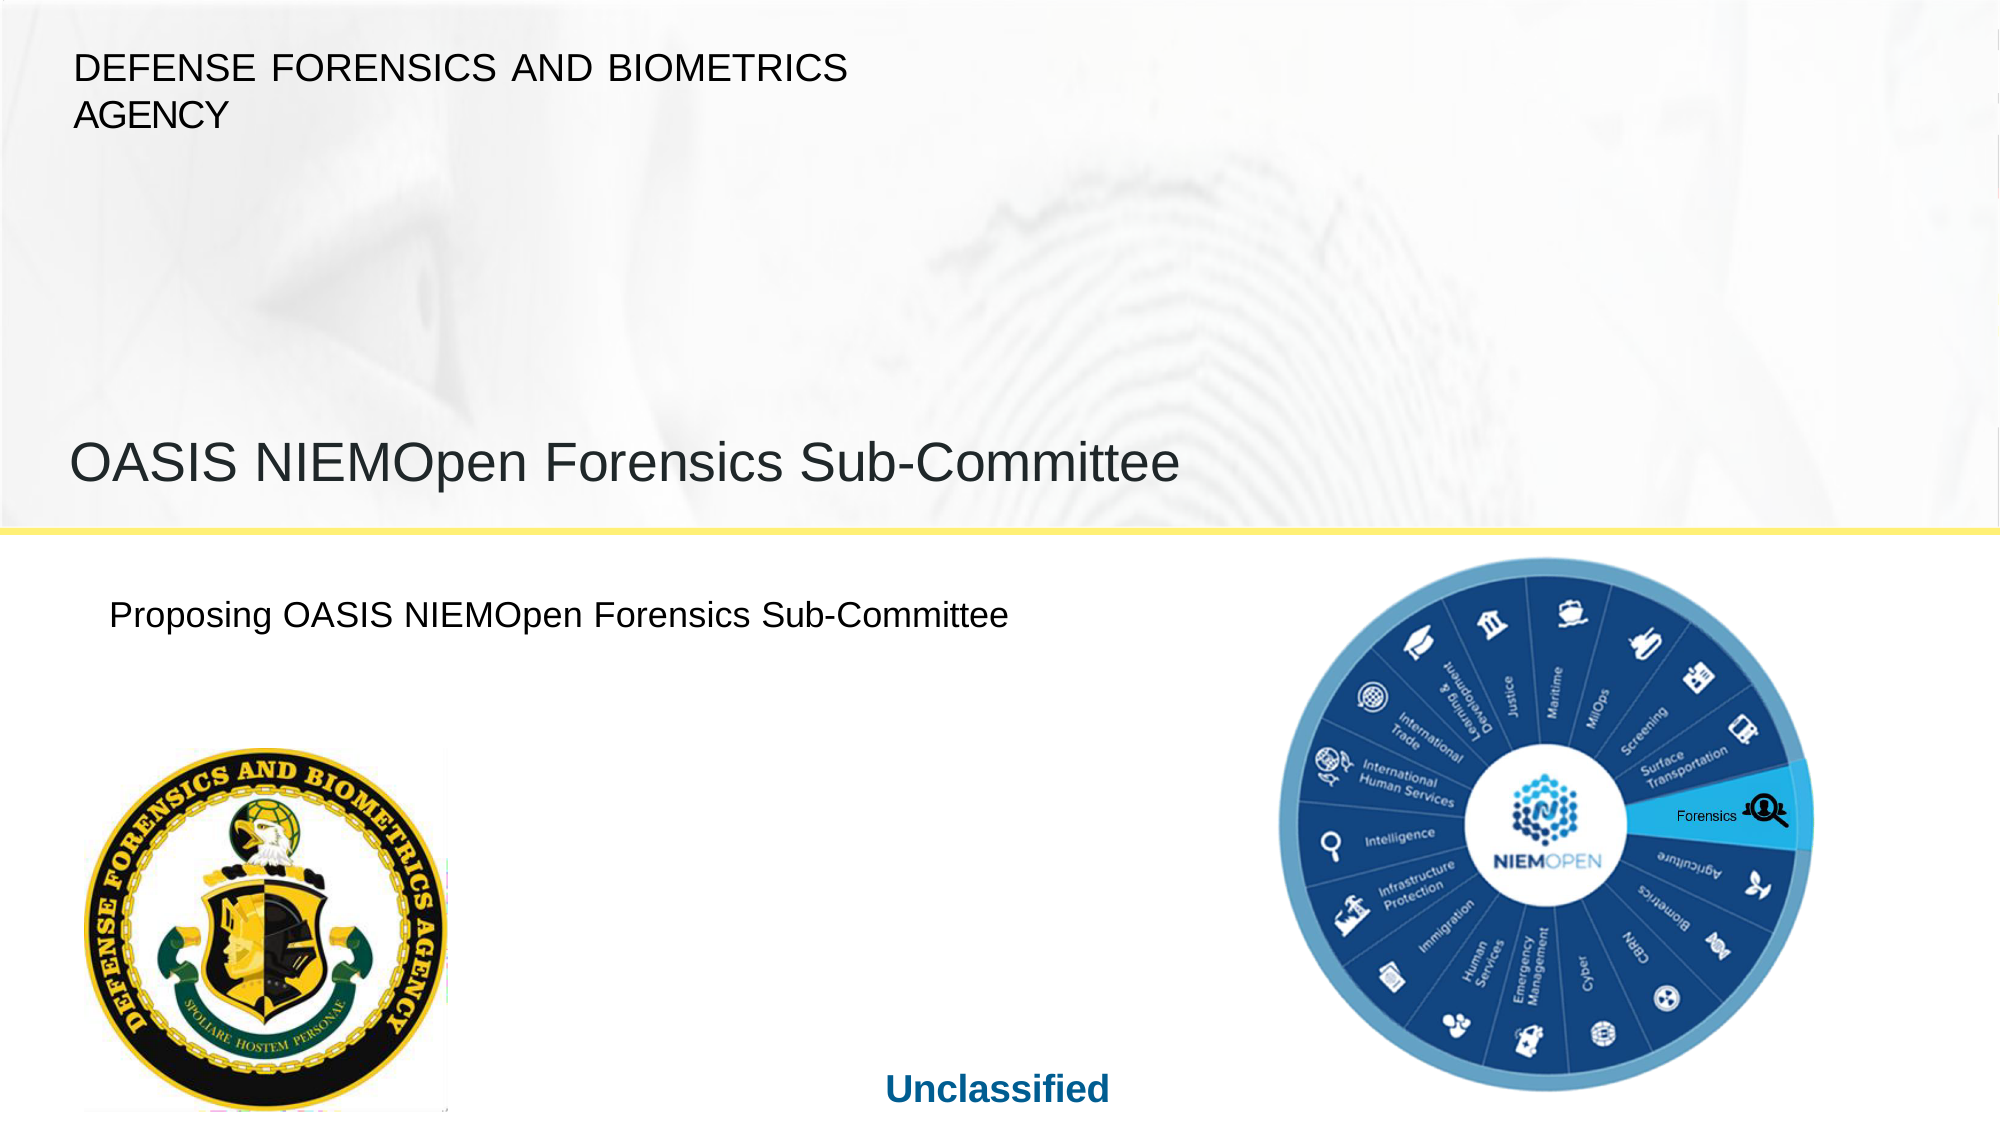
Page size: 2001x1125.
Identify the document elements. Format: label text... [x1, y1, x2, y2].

text_box Proposing OASIS NIEMOpen Forensics Sub-Committee [106, 588, 1011, 635]
title Defense Forensics and Biometrics Agency [70, 39, 861, 231]
picture [84, 748, 448, 1112]
text_box OASIS NIEMOpen Forensics Sub-Committee [66, 423, 1191, 493]
picture [1277, 555, 1816, 1094]
text_box Unclassified [882, 1060, 1118, 1110]
picture [0, 0, 2000, 535]
